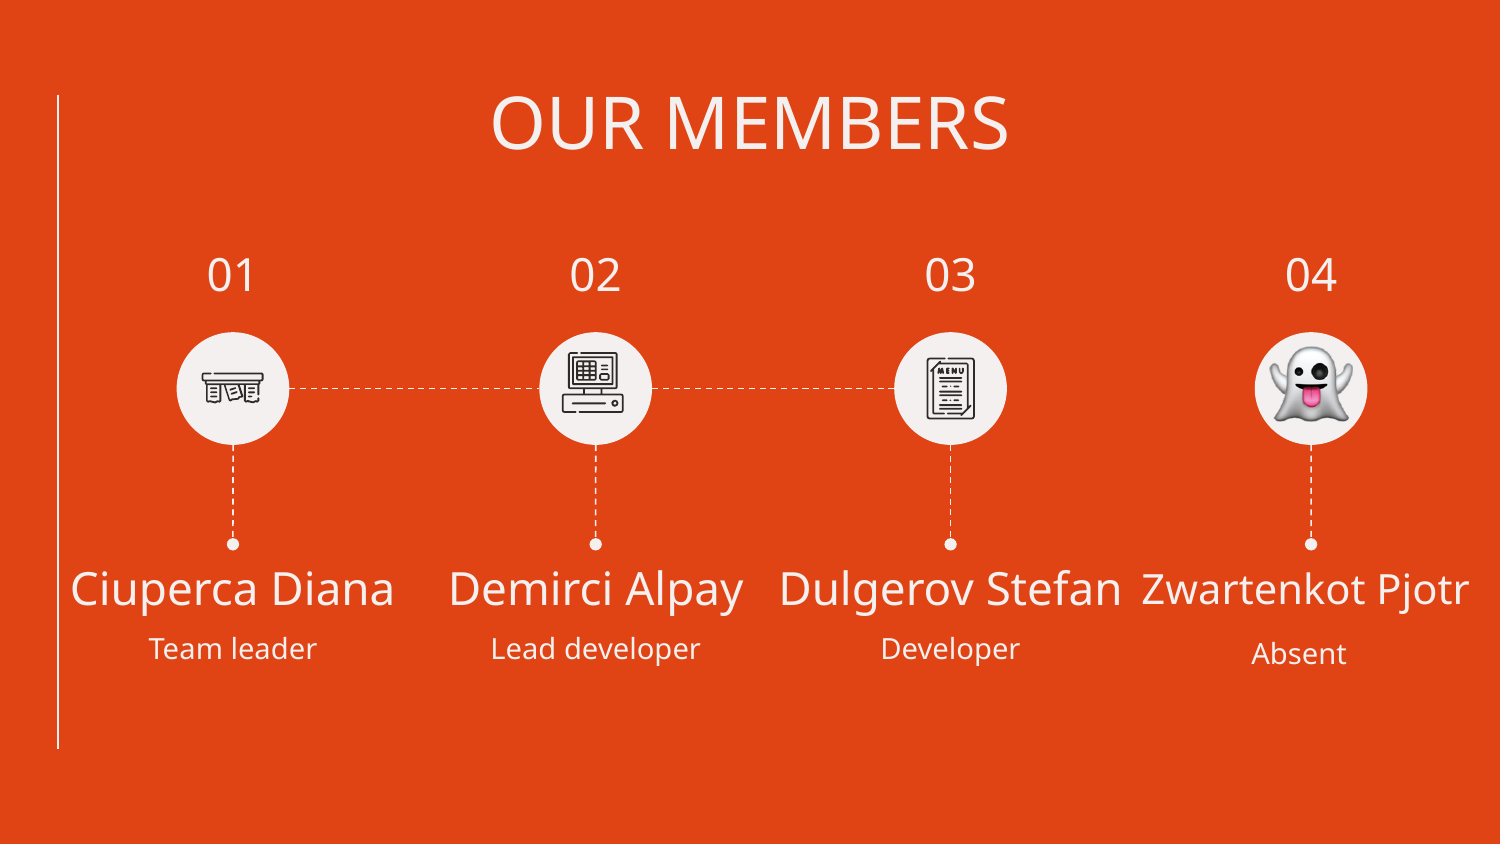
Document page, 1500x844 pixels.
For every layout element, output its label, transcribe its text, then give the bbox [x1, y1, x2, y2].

text_box [176, 332, 290, 445]
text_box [926, 357, 976, 420]
text_box 04 [1121, 229, 1500, 317]
title OUR MEMBERS [118, 72, 1382, 167]
picture [1269, 342, 1353, 426]
text_box Team leader [43, 615, 423, 696]
text_box [1276, 433, 1346, 445]
text_box Demirci Alpay [423, 544, 761, 615]
text_box [1254, 357, 1264, 420]
text_box 03 [761, 229, 1121, 317]
text_box [539, 332, 653, 445]
text_box Ciuperca Diana [43, 544, 423, 615]
text_box [1358, 357, 1368, 420]
text_box 02 [423, 229, 761, 317]
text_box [561, 351, 624, 414]
text_box Lead developer [423, 615, 761, 696]
text_box 01 [43, 229, 423, 317]
text_box [894, 332, 1007, 445]
text_box [1280, 332, 1342, 341]
text_box Zwartenkot Pjotr [1121, 544, 1500, 631]
text_box Dulgerov Stefan [761, 544, 1121, 615]
text_box Developer [761, 615, 1121, 696]
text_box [201, 372, 264, 404]
text_box Absent [1110, 620, 1489, 700]
